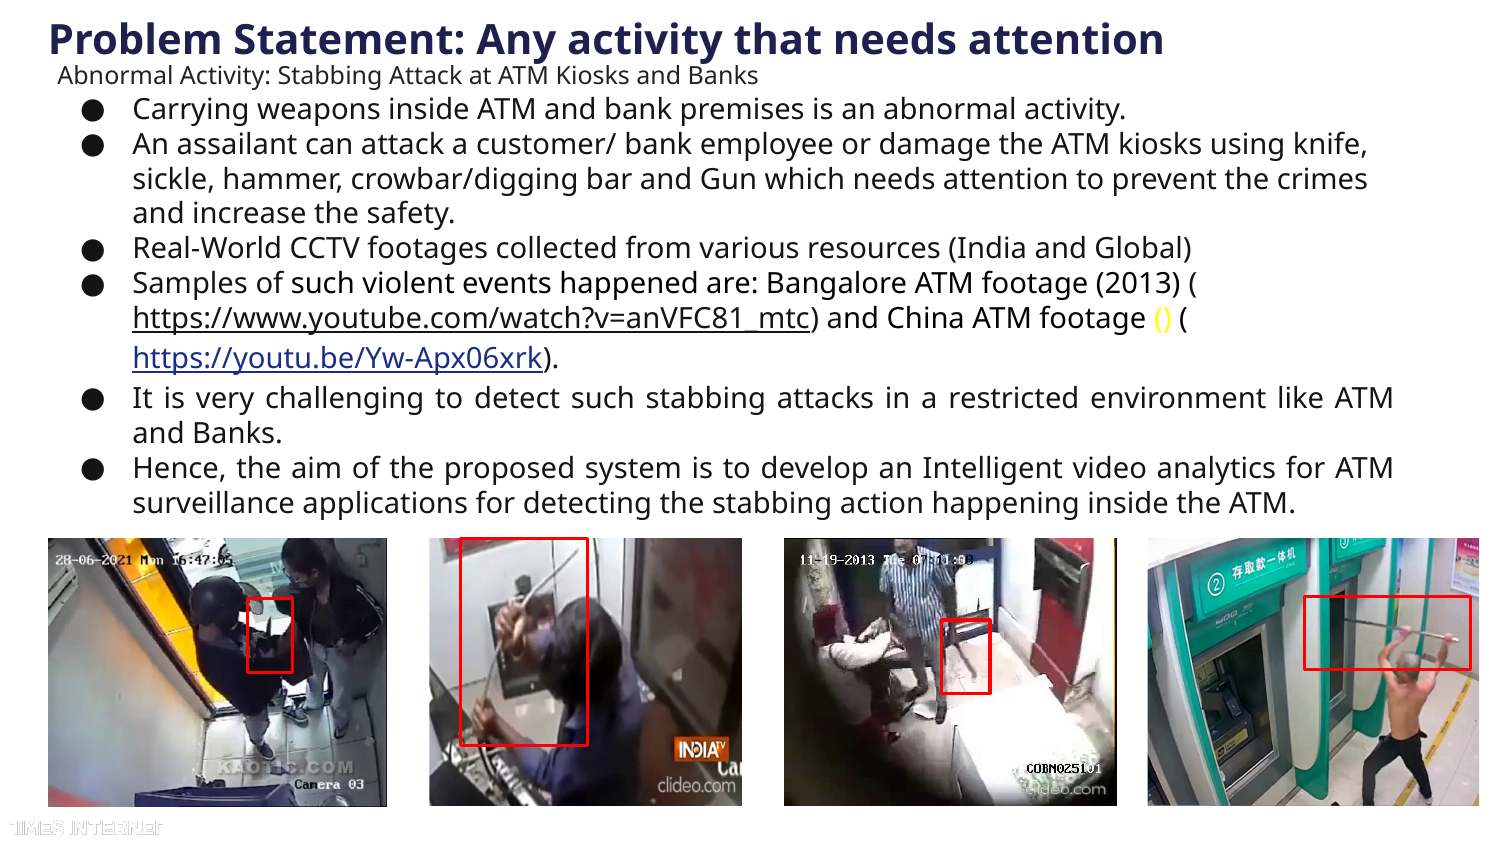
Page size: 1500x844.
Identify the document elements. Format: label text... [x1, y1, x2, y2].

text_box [1147, 538, 1480, 807]
picture [8, 818, 164, 837]
list Abnormal Activity: Stabbing Attack at ATM Kiosks and Banks Carrying weapons inside ATM and bank premises is an abnormal activity. An assailant can attack a customer/ bank employee or damage the ATM kiosks using knife, sickle, hammer, crowbar/digging bar and Gun which needs attention to prevent the crimes and increase the safety. Real-World CCTV footages collected from various resources (India and Global) Samples of such violent events happened are: Bangalore ATM footage (2013) (https://www.youtube.com/watch?v=anVFC81_mtc) and China ATM footage () (https://youtu.be/Yw-Apx06xrk). It is very challenging to detect such stabbing attacks in a restricted environment like ATM and Banks. Hence, the aim of the proposed system is to develop an Intelligent video analytics for ATM surveillance applications for detecting the stabbing action happening inside the ATM. [42, 45, 1411, 196]
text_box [784, 538, 1117, 807]
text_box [429, 538, 743, 807]
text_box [48, 538, 388, 808]
title Problem Statement: Any activity that needs attention [32, 0, 1392, 93]
